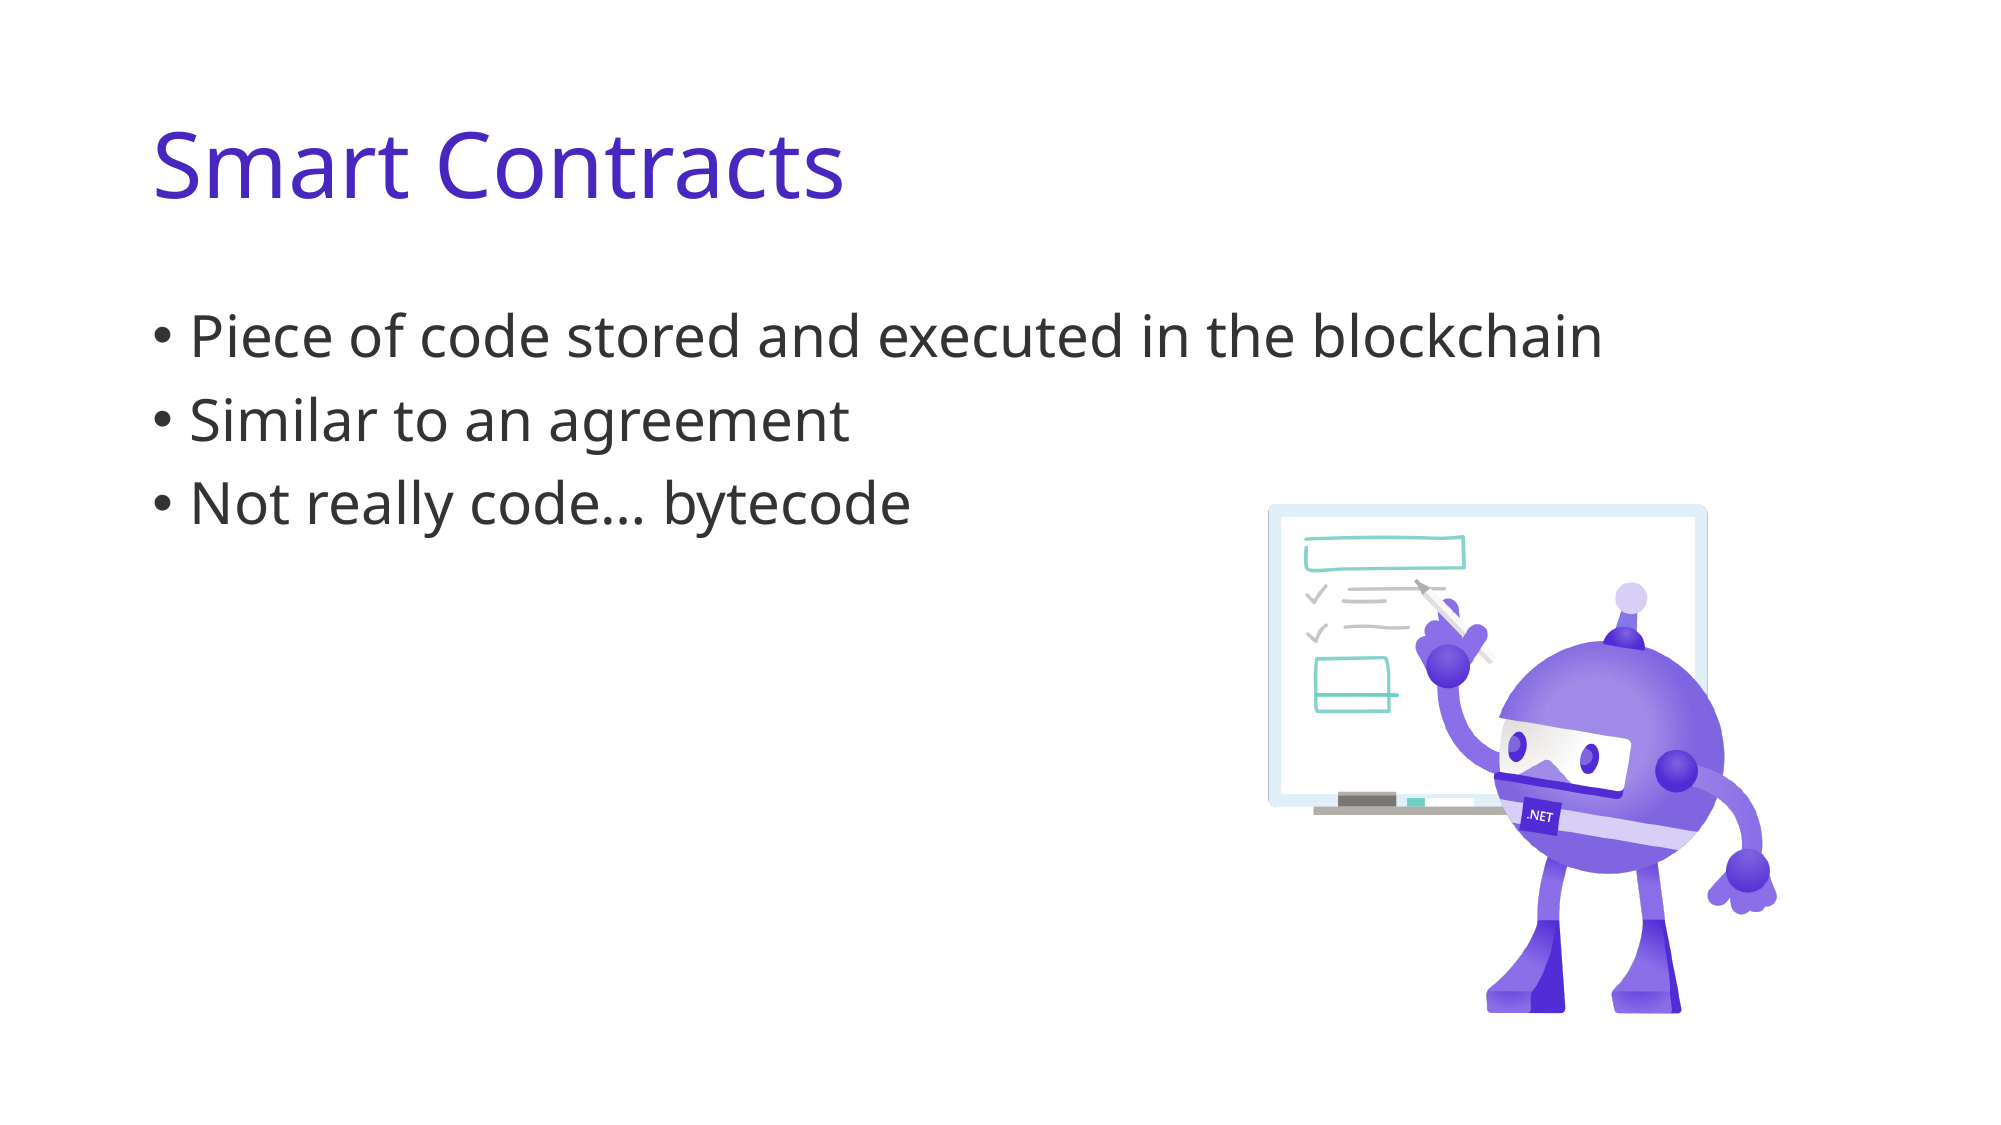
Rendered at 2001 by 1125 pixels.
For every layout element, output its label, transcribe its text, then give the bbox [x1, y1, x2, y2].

list Piece of code stored and executed in the blockchain Similar to an agreement Not really code… bytecode [137, 299, 1863, 1014]
title Smart Contracts [137, 59, 1863, 278]
picture [1268, 503, 1778, 1014]
